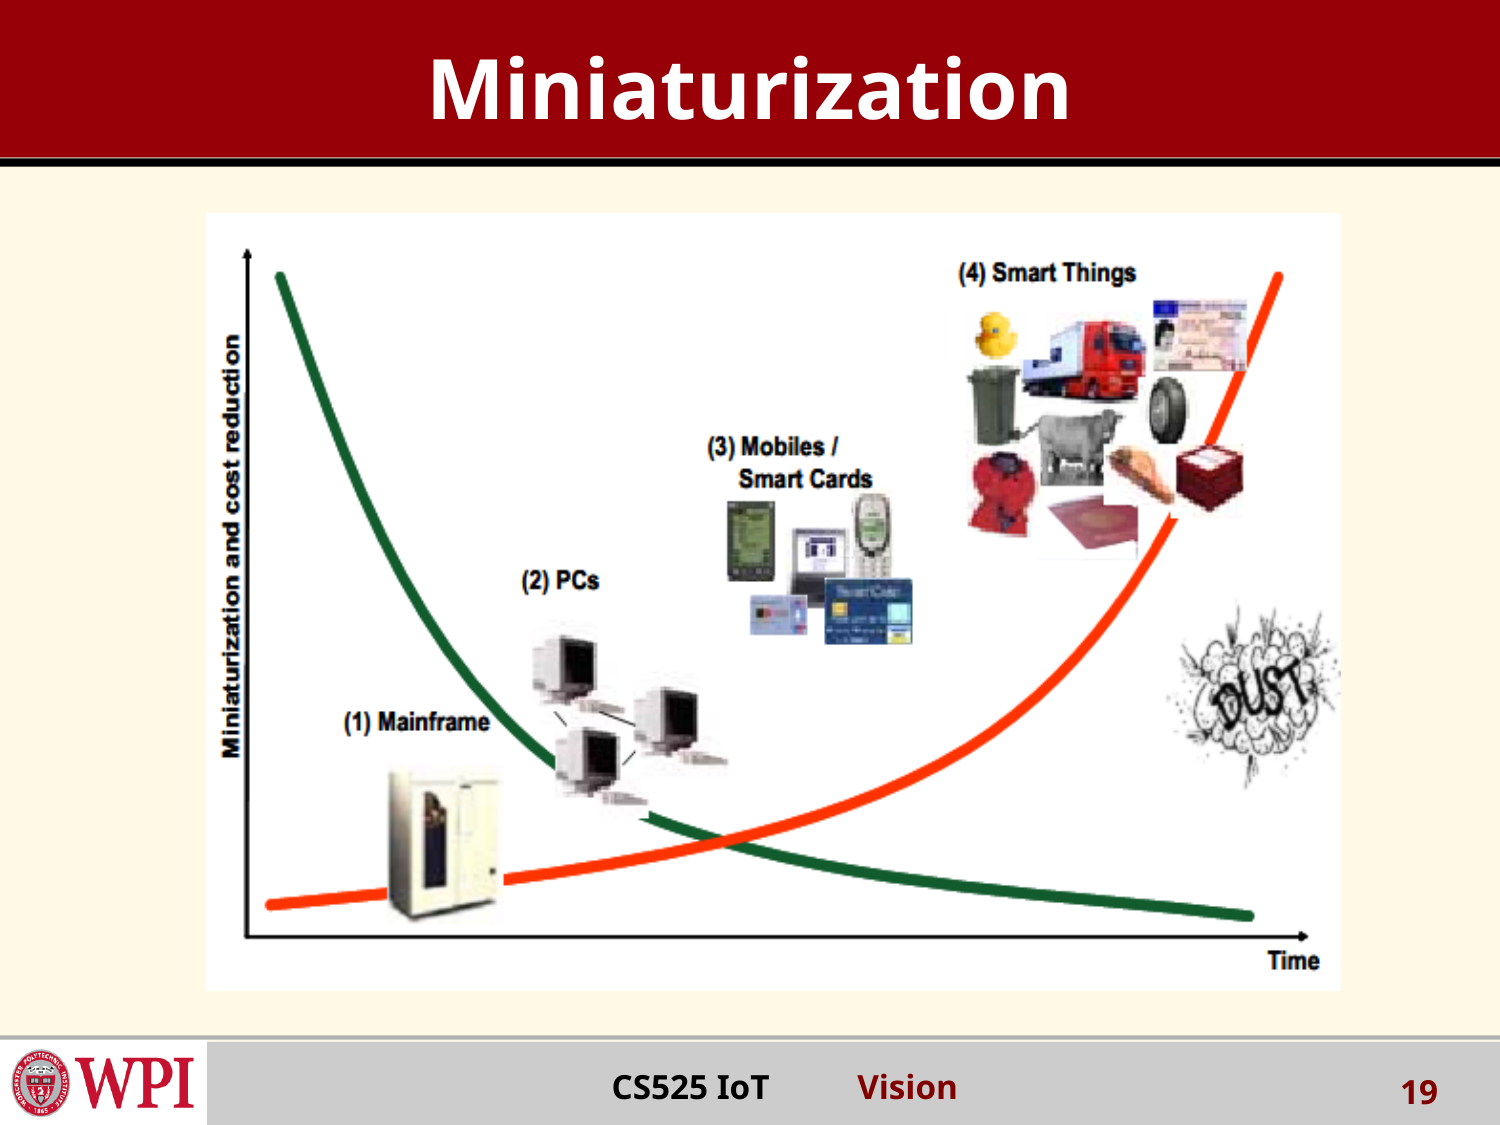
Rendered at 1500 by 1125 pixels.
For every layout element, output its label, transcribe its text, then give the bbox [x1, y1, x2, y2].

picture [0, 167, 1500, 1035]
picture [0, 0, 1500, 158]
text_box Miniaturization [29, 19, 1471, 149]
footer CS525 IoT Vision [229, 1058, 1323, 1107]
picture [0, 1040, 1500, 1125]
slide_number 19 [1344, 1063, 1495, 1102]
